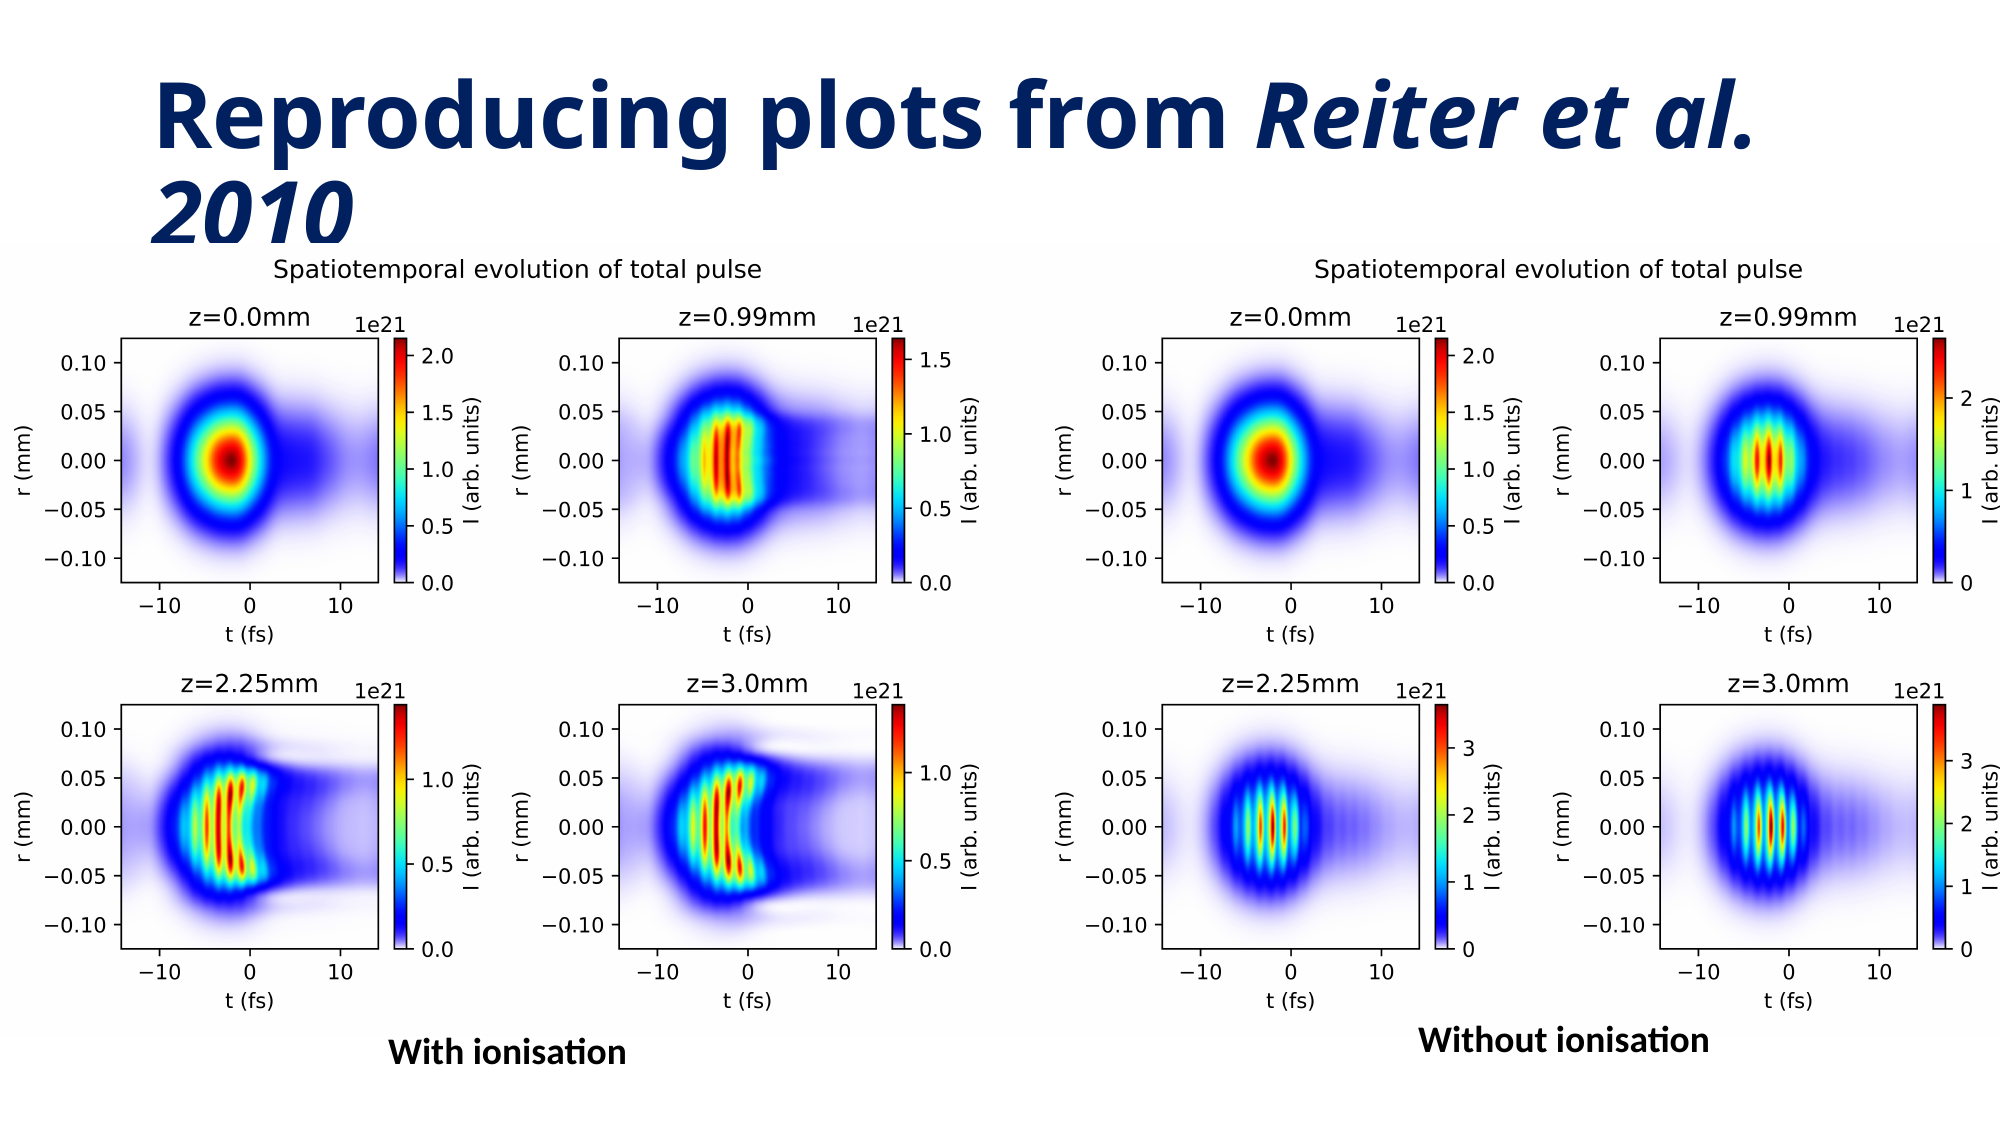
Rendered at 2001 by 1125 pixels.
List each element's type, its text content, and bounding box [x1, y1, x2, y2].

text_box Without ionisation [1403, 1036, 1726, 1068]
text_box With ionisation [373, 1036, 643, 1080]
picture [0, 243, 2000, 1036]
title Reproducing plots from Reiter et al. 2010 [137, 59, 1863, 243]
